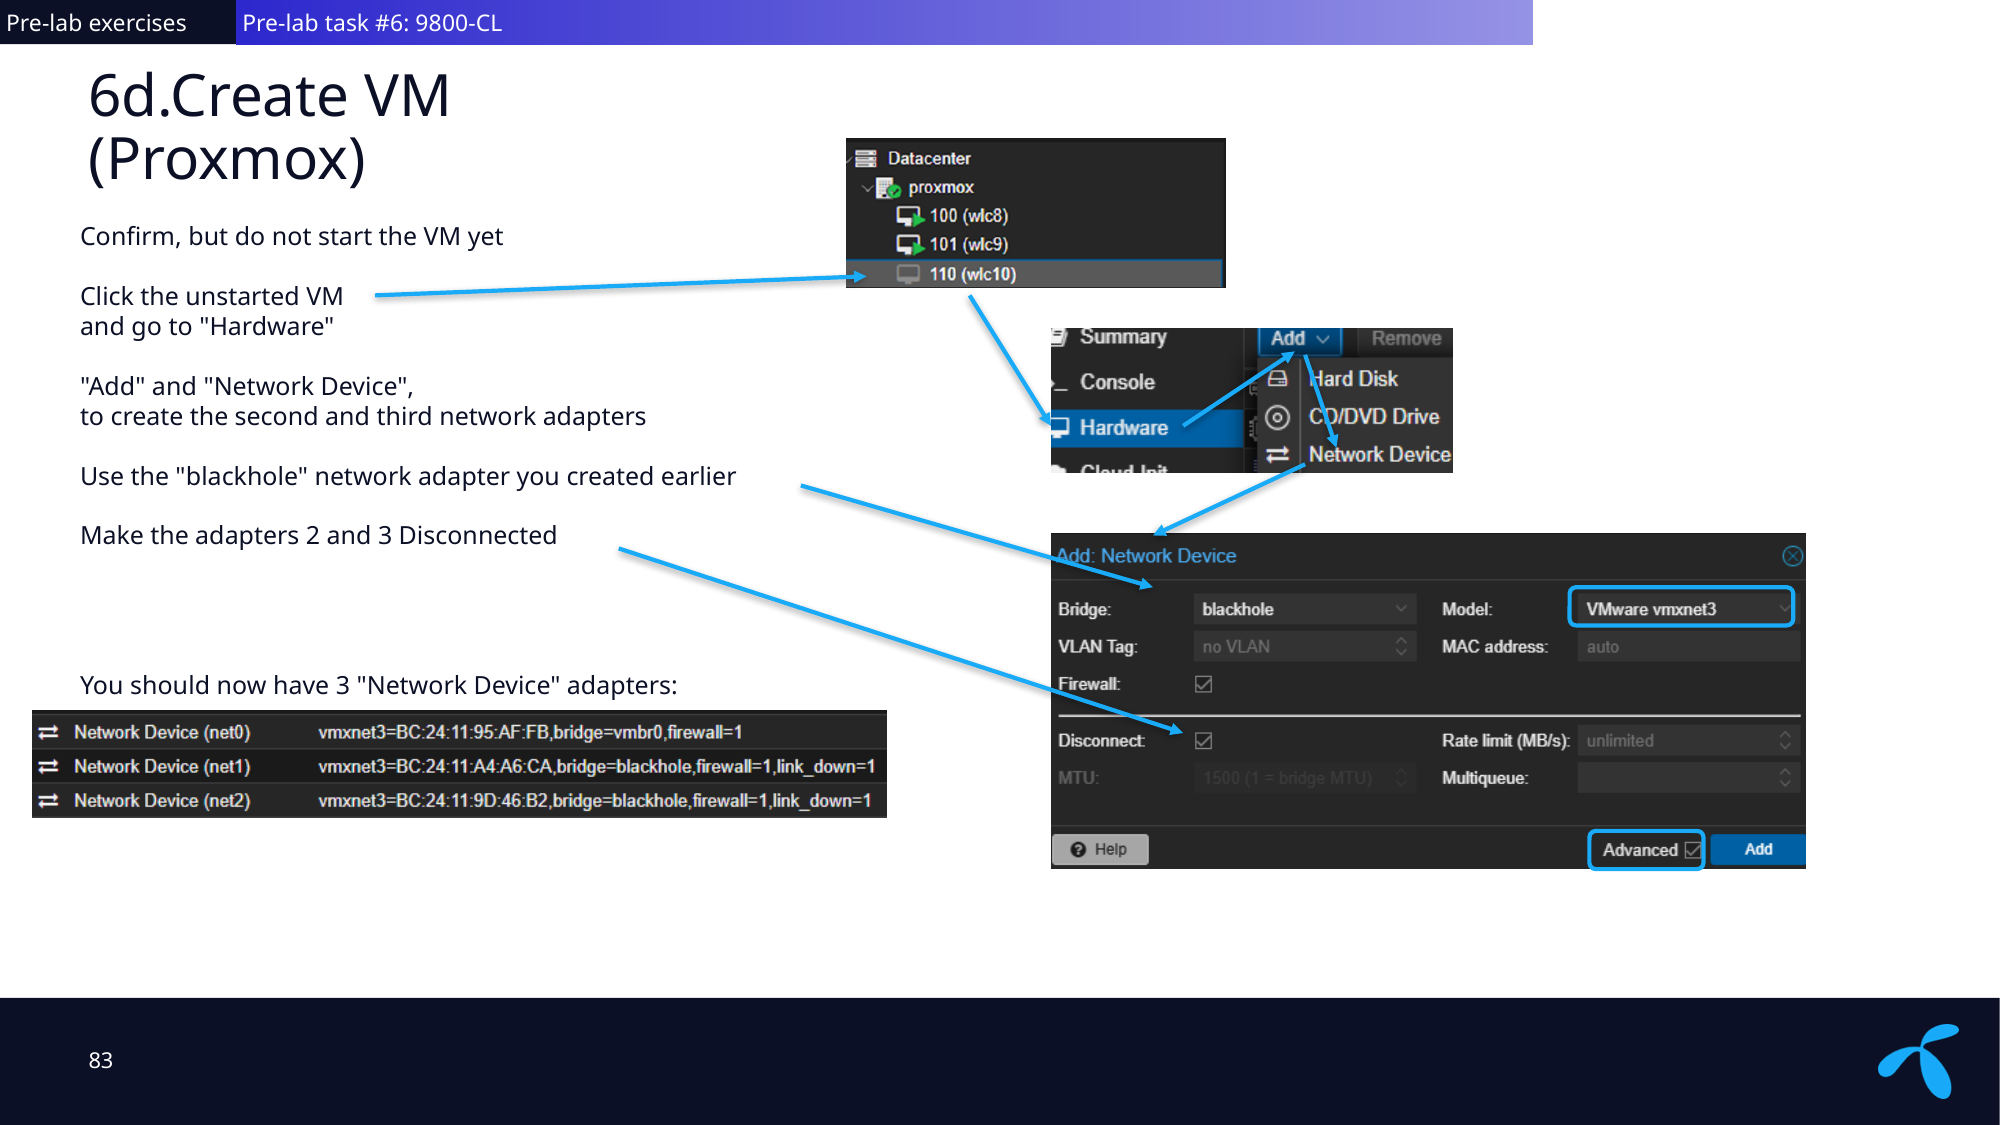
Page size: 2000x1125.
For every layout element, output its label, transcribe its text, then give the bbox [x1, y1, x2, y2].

title 6d.Create VM (Proxmox) [88, 56, 500, 202]
picture [31, 709, 887, 819]
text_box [800, 485, 1154, 588]
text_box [969, 295, 1052, 426]
picture [1050, 532, 1806, 870]
text_box Pre-lab task #6: 9800-CL [236, 0, 1533, 45]
text_box Confirm, but do not start the VM yet Click the unstarted VM and go to "Hardware" "Add" and "Network Device", to create the second and third network adapters Use the "blackhole" network adapter you created earlier Make the adapters 2 and 3 Disconnected You should now have 3 "Network Device" adapters: [65, 213, 867, 707]
picture [1050, 328, 1453, 473]
footer Pre-lab exercises [0, 0, 236, 45]
picture [1878, 1024, 1959, 1099]
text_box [618, 548, 1184, 734]
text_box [1182, 351, 1296, 426]
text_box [1304, 354, 1337, 448]
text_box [374, 275, 867, 296]
slide_number 83 [88, 1024, 237, 1099]
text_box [1152, 464, 1306, 536]
picture [846, 137, 1227, 289]
